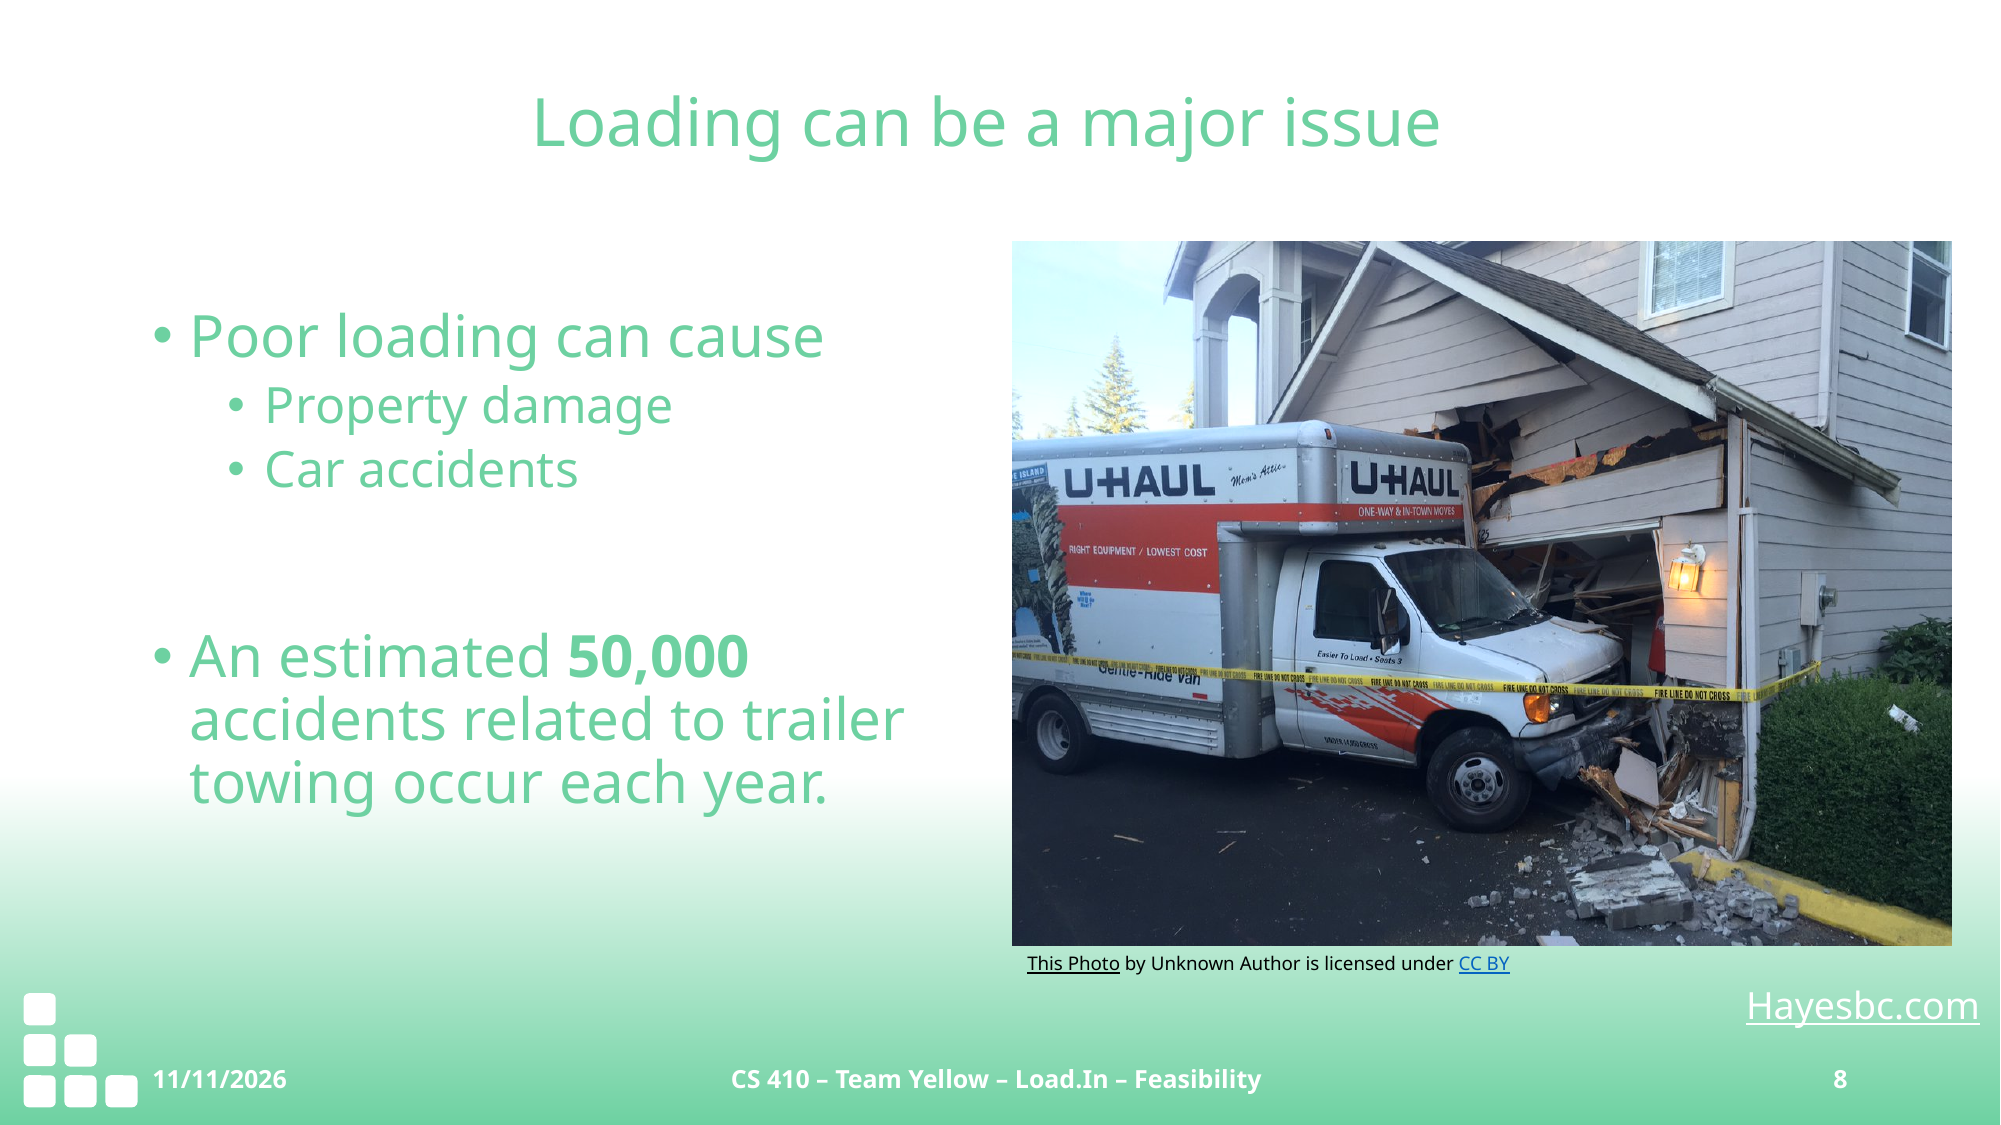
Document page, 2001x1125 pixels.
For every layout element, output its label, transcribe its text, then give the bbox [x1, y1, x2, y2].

footer CS 410 – Team Yellow – Load.In – Feasibility [662, 1059, 1338, 1125]
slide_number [137, 1059, 588, 1125]
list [1012, 241, 1952, 946]
slide_number 8 [1412, 1059, 1863, 1125]
text_box [137, 840, 1863, 1059]
text_box This Photo by Unknown Author is licensed under CC BY [1012, 946, 1952, 985]
title Loading can be a major issue [125, 16, 1850, 234]
list Poor loading can cause Property damage Car accidents An estimated 50,000 accidents related to trailer towing occur each year. [137, 299, 988, 840]
text_box Hayesbc.com [1731, 974, 1995, 1041]
